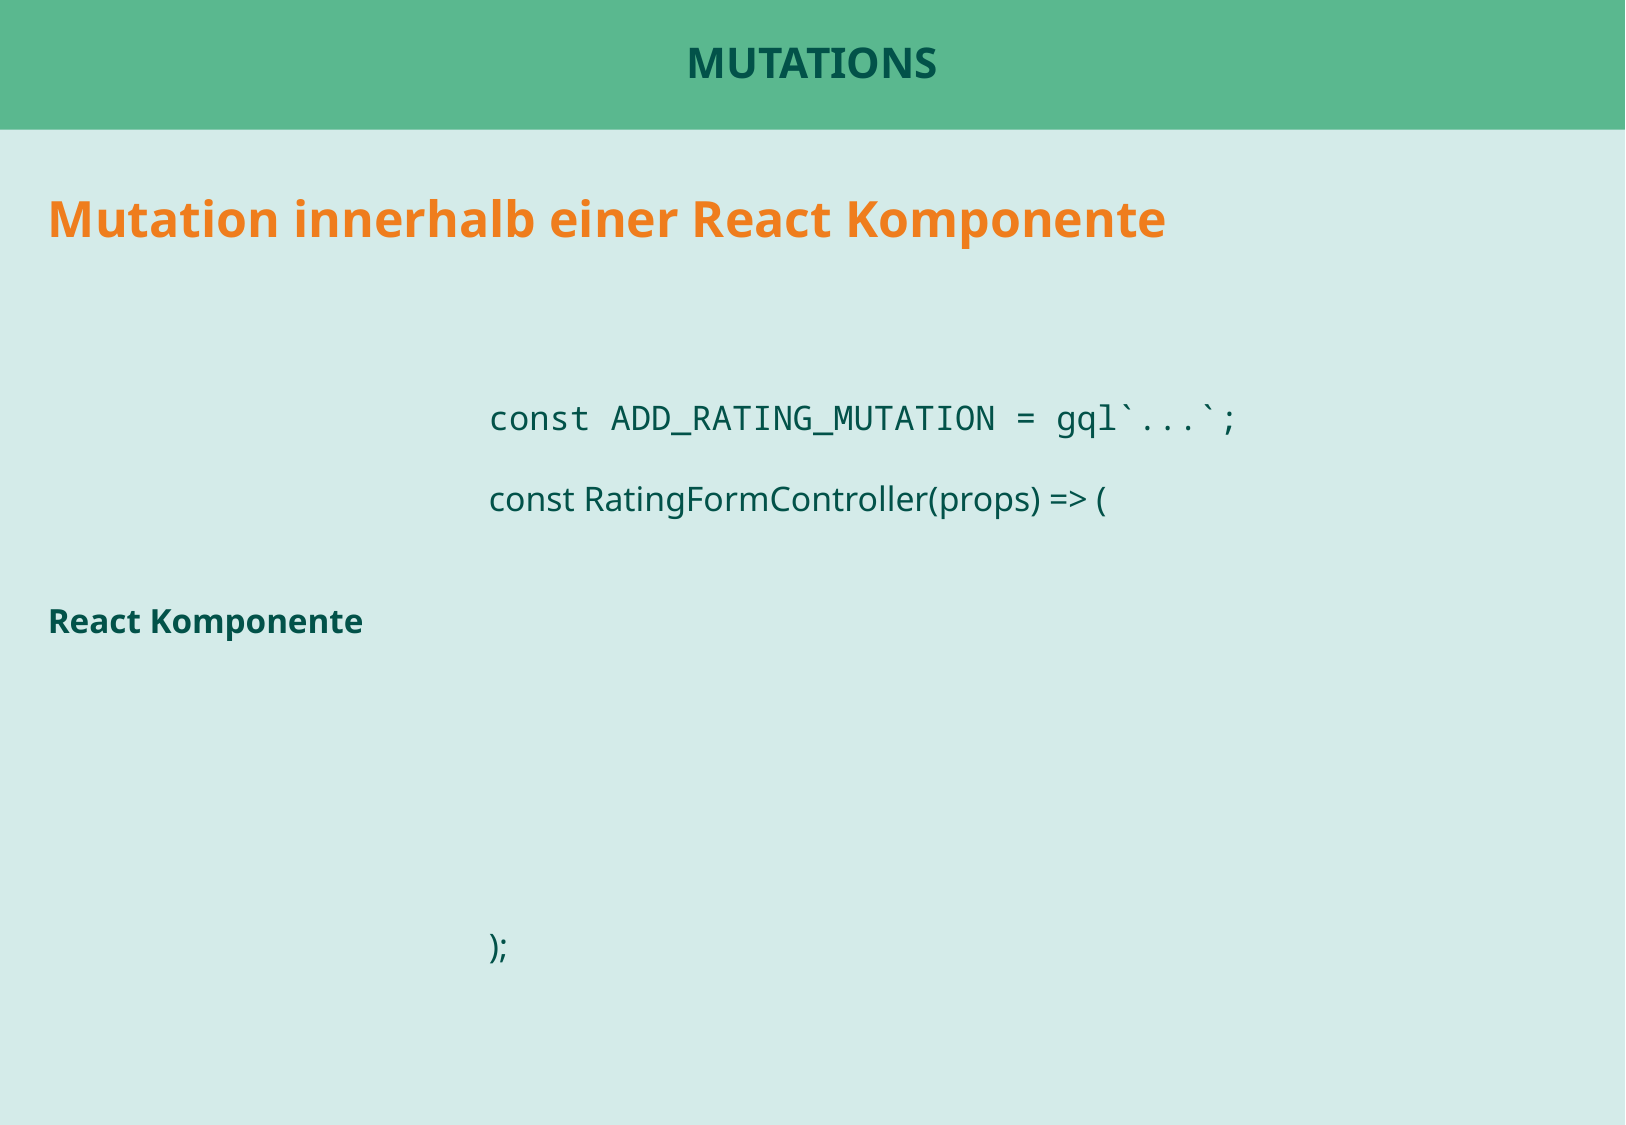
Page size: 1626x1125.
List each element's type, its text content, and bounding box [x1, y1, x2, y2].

text_box const ADD_RATING_MUTATION = gql`...`; const RatingFormController(props) => ( ); [489, 396, 1592, 966]
title Mutations [0, 0, 1625, 130]
text_box React Komponente [33, 592, 598, 648]
text_box Mutation innerhalb einer React Komponente [33, 168, 1592, 327]
